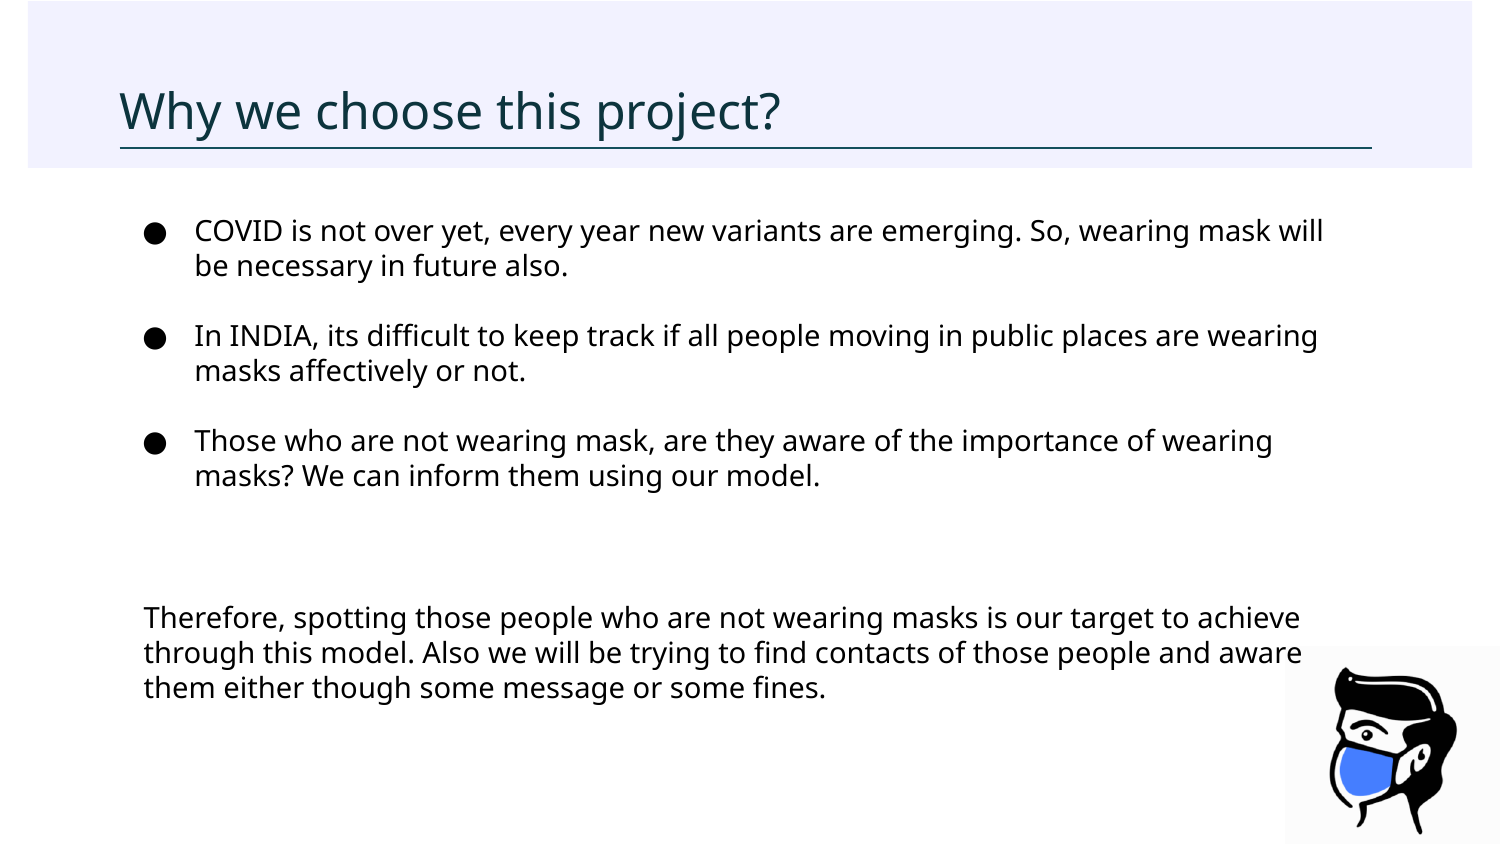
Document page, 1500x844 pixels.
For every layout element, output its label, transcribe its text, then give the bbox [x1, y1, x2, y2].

text_box COVID is not over yet, every year new variants are emerging. So, wearing mask will be necessary in future also. In INDIA, its difficult to keep track if all people moving in public places are wearing masks affectively or not. Those who are not wearing mask, are they aware of the importance of wearing masks? We can inform them using our model. [104, 197, 1358, 508]
picture [1284, 645, 1500, 844]
text_box Why we choose this project? [104, 64, 1083, 149]
text_box Therefore, spotting those people who are not wearing masks is our target to achieve through this model. Also we will be trying to find contacts of those people and aware them either though some message or some fines. [128, 584, 1372, 720]
text_box [27, 1, 1473, 168]
